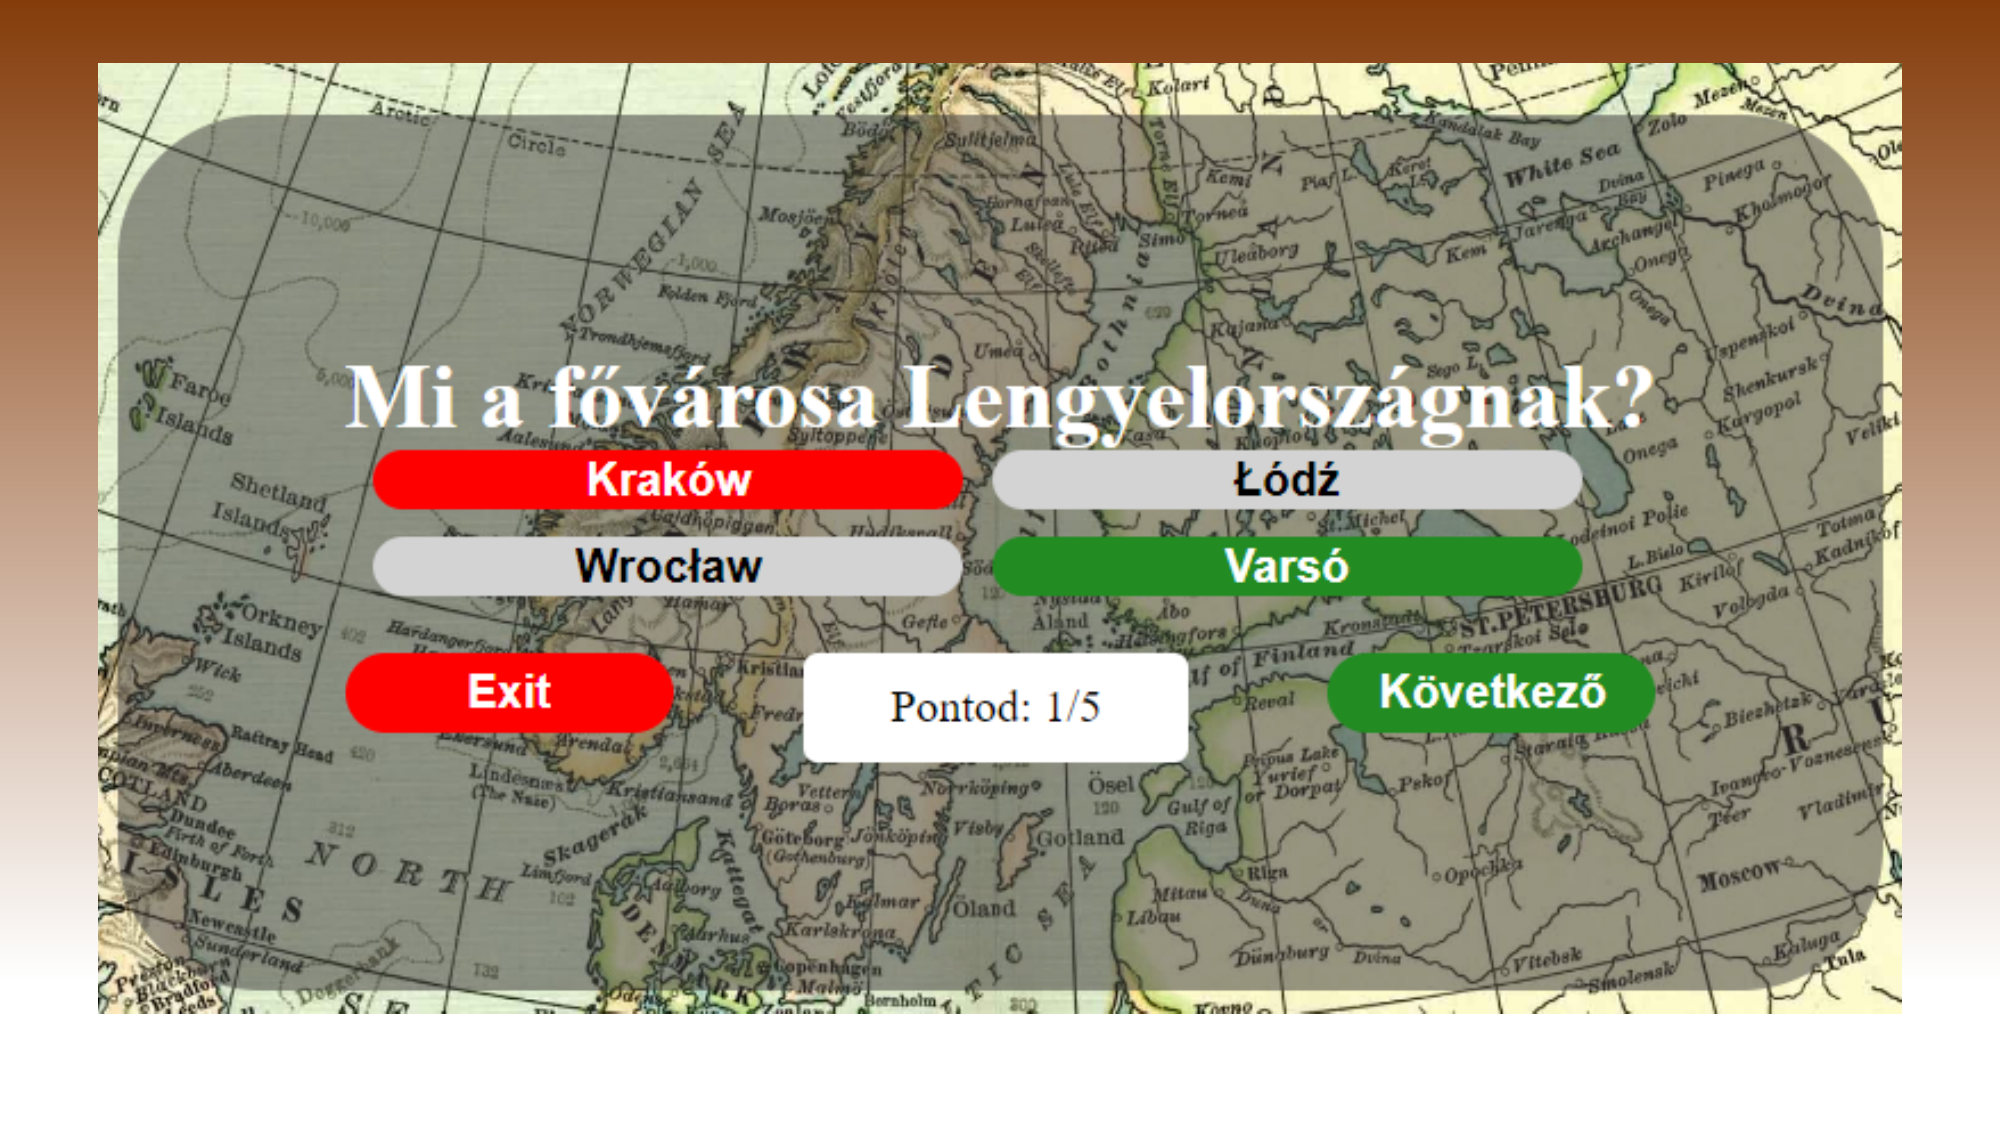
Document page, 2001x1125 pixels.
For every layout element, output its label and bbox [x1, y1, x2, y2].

picture [98, 63, 1902, 1014]
